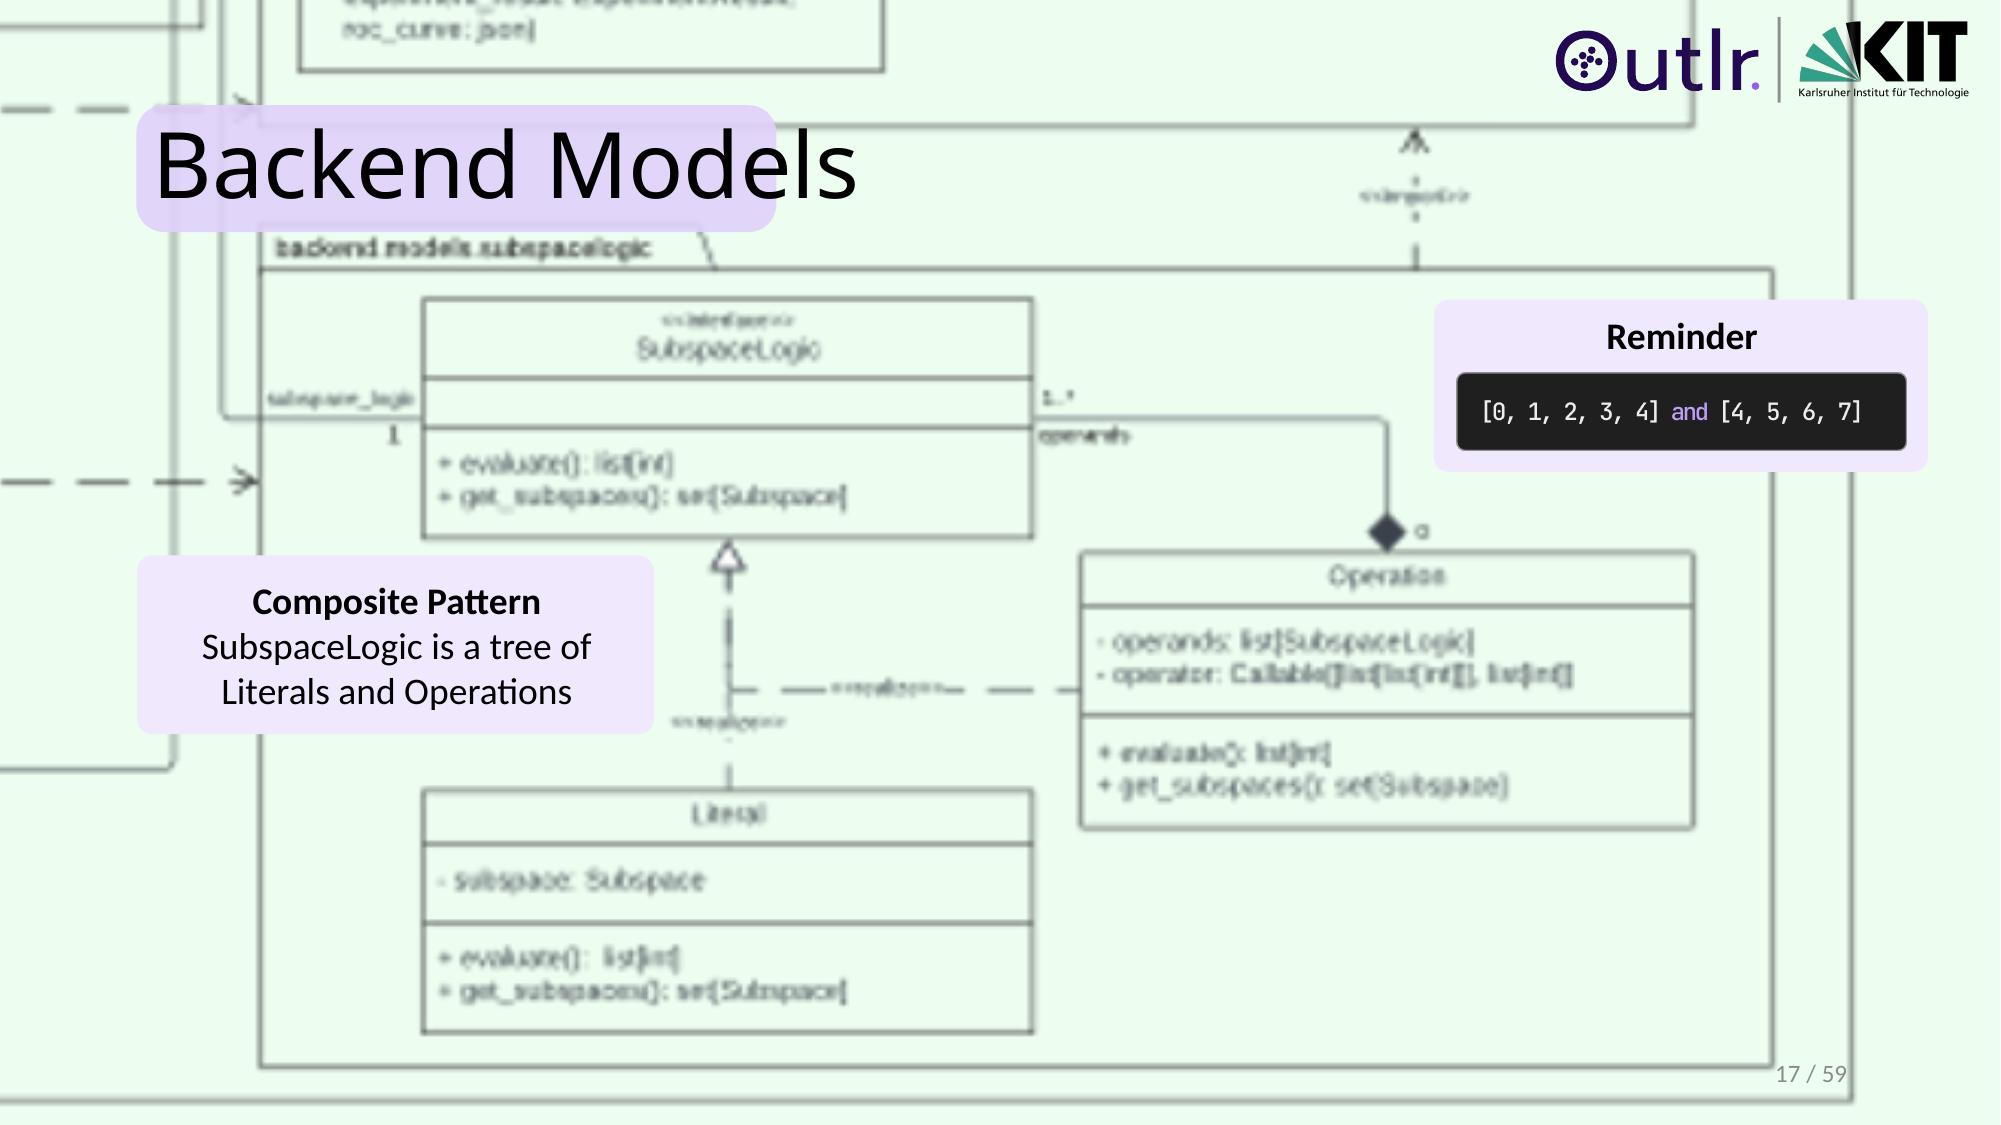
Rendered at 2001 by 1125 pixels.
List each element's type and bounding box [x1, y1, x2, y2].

list [0, 0, 2000, 1125]
picture [1456, 372, 1907, 451]
